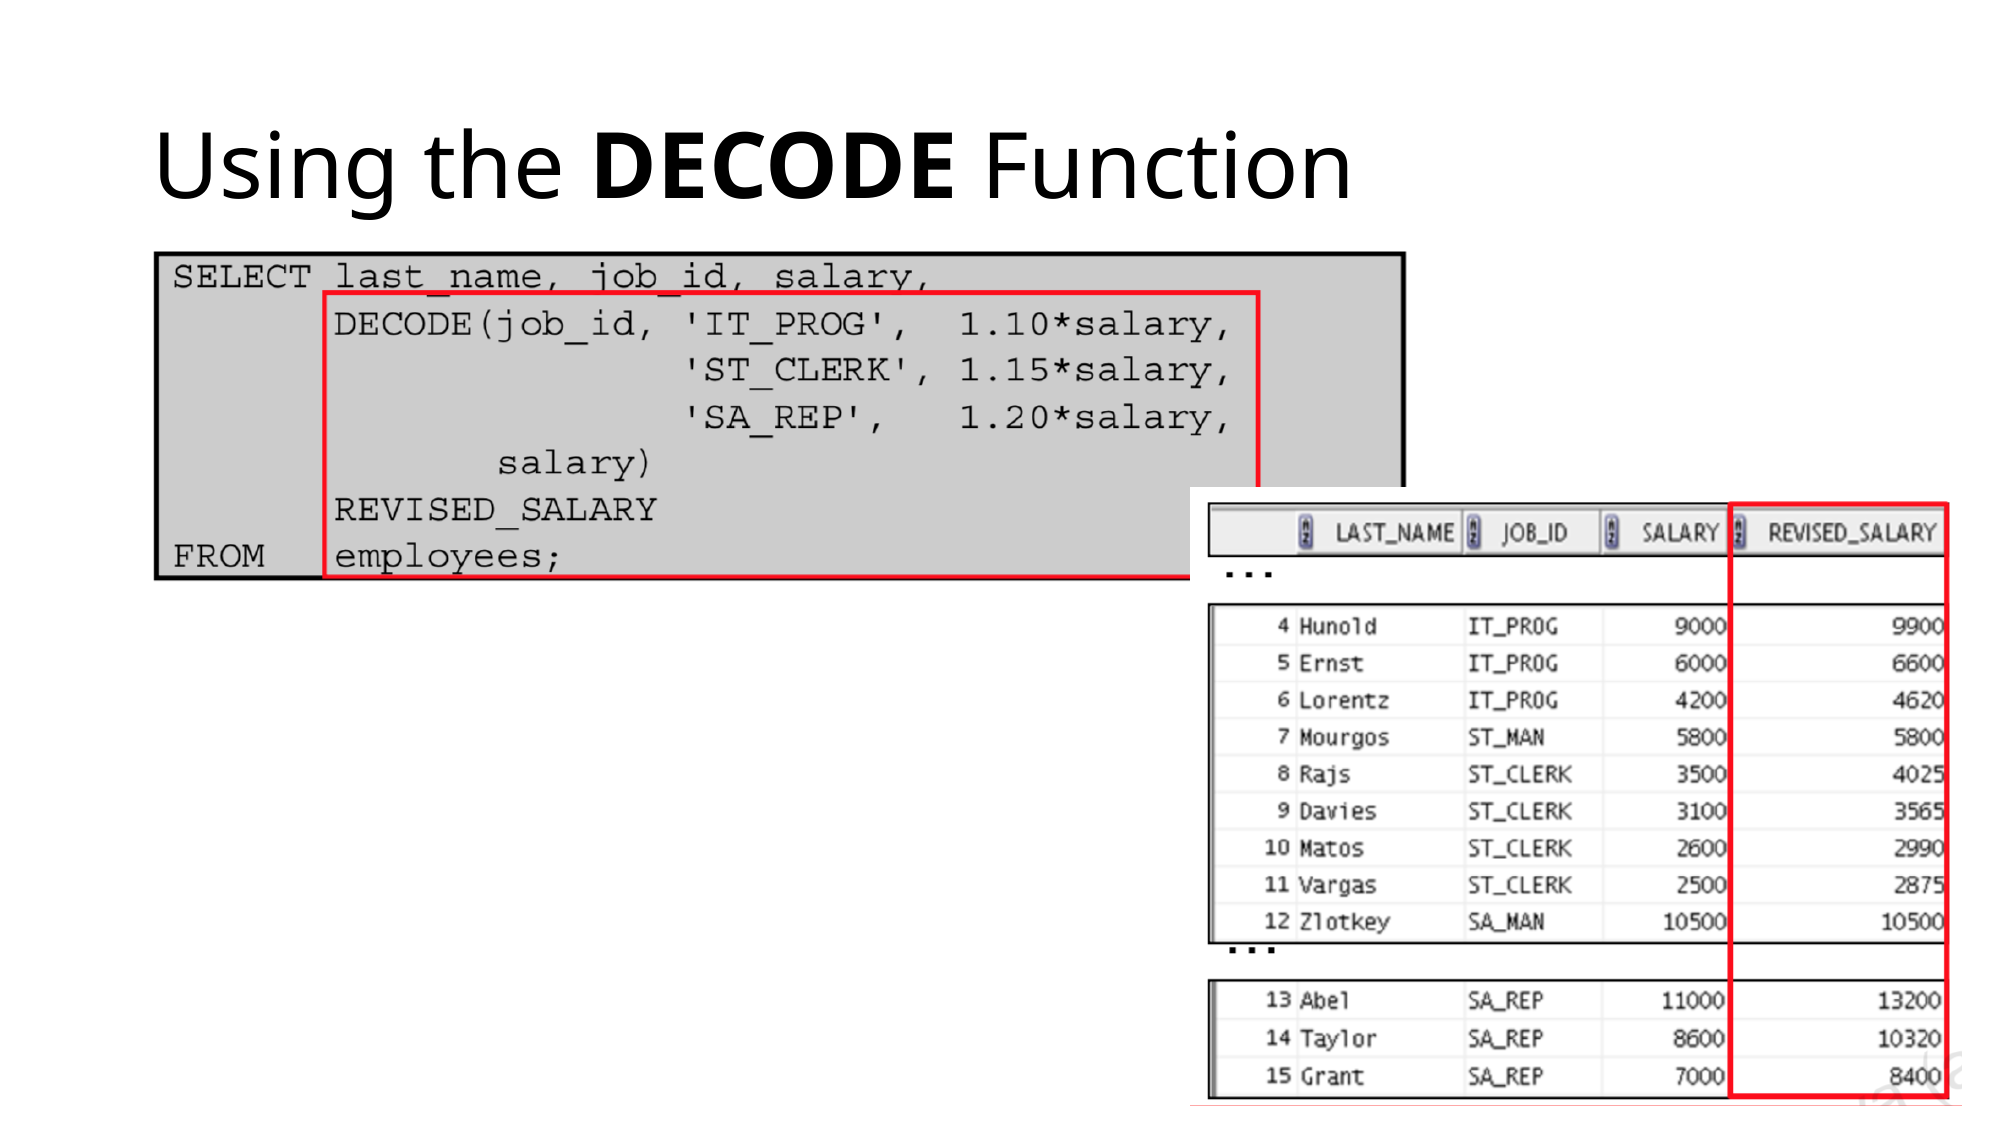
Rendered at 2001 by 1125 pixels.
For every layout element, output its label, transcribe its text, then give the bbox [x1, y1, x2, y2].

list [137, 235, 1425, 589]
title Using the DECODE Function [137, 59, 1863, 278]
picture [1190, 487, 1962, 1106]
